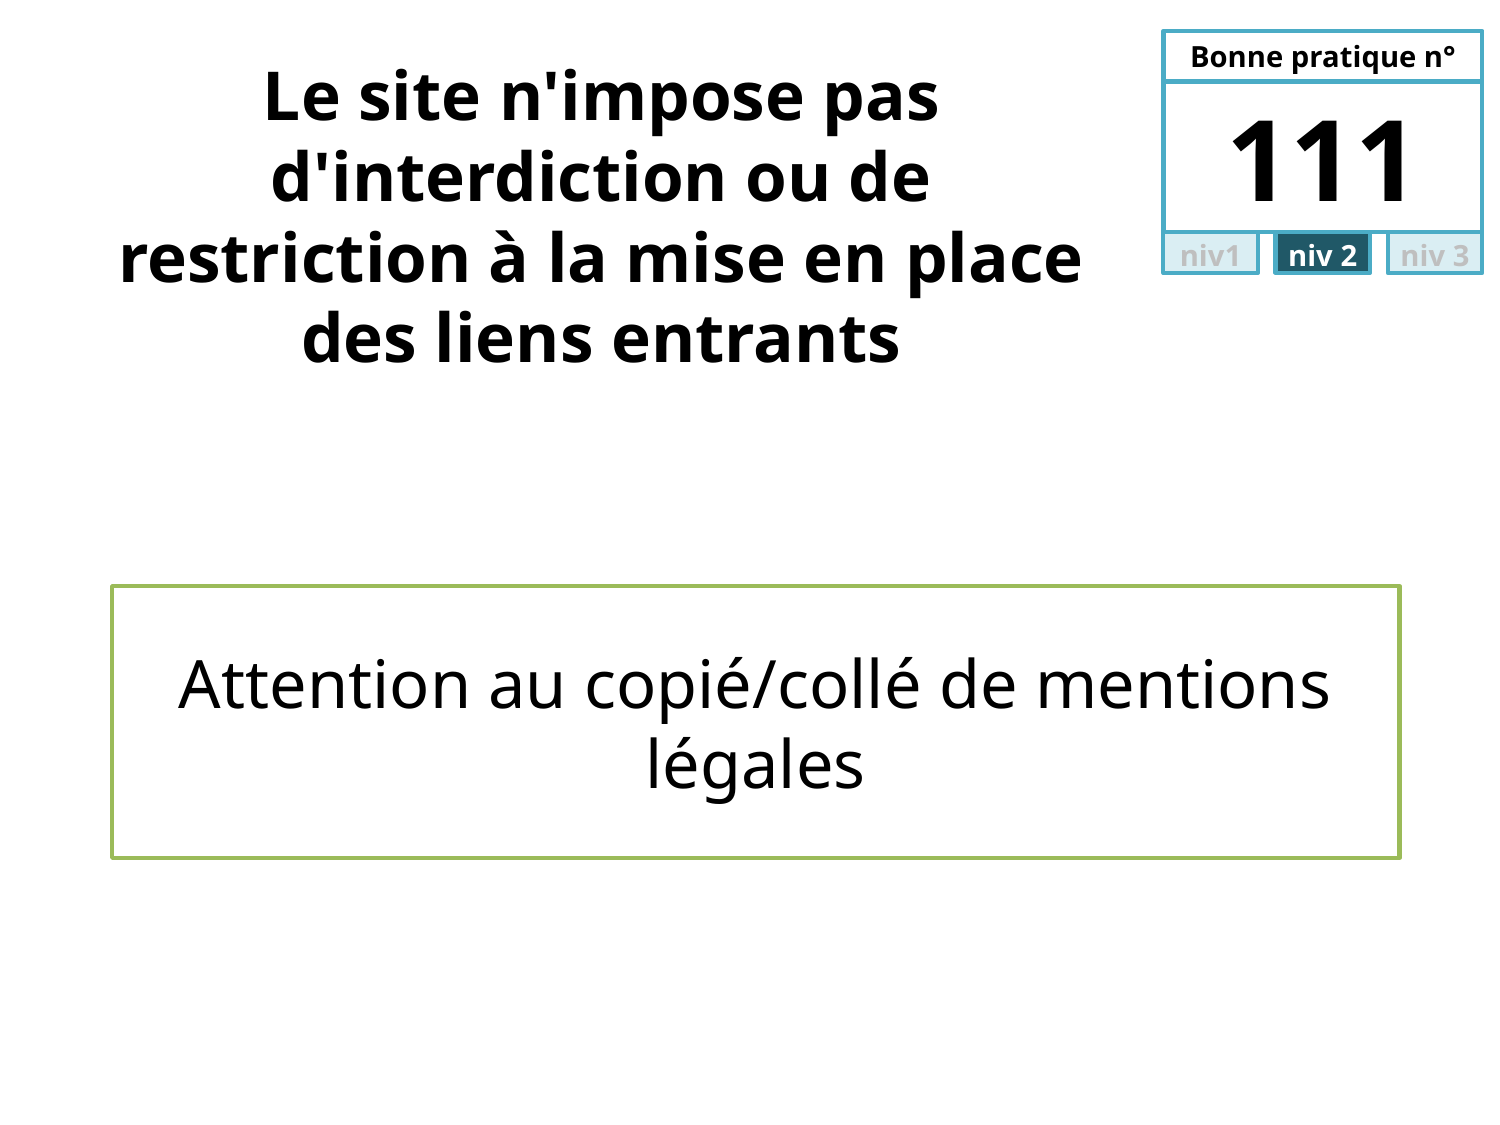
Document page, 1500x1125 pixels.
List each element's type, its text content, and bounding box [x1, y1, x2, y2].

text_box Attention au copié/collé de mentions légales [112, 586, 1400, 858]
title Le site n'impose pas d'interdiction ou de restriction à la mise en place des liens entrants [75, 45, 1128, 233]
list 111 [1161, 79, 1484, 234]
